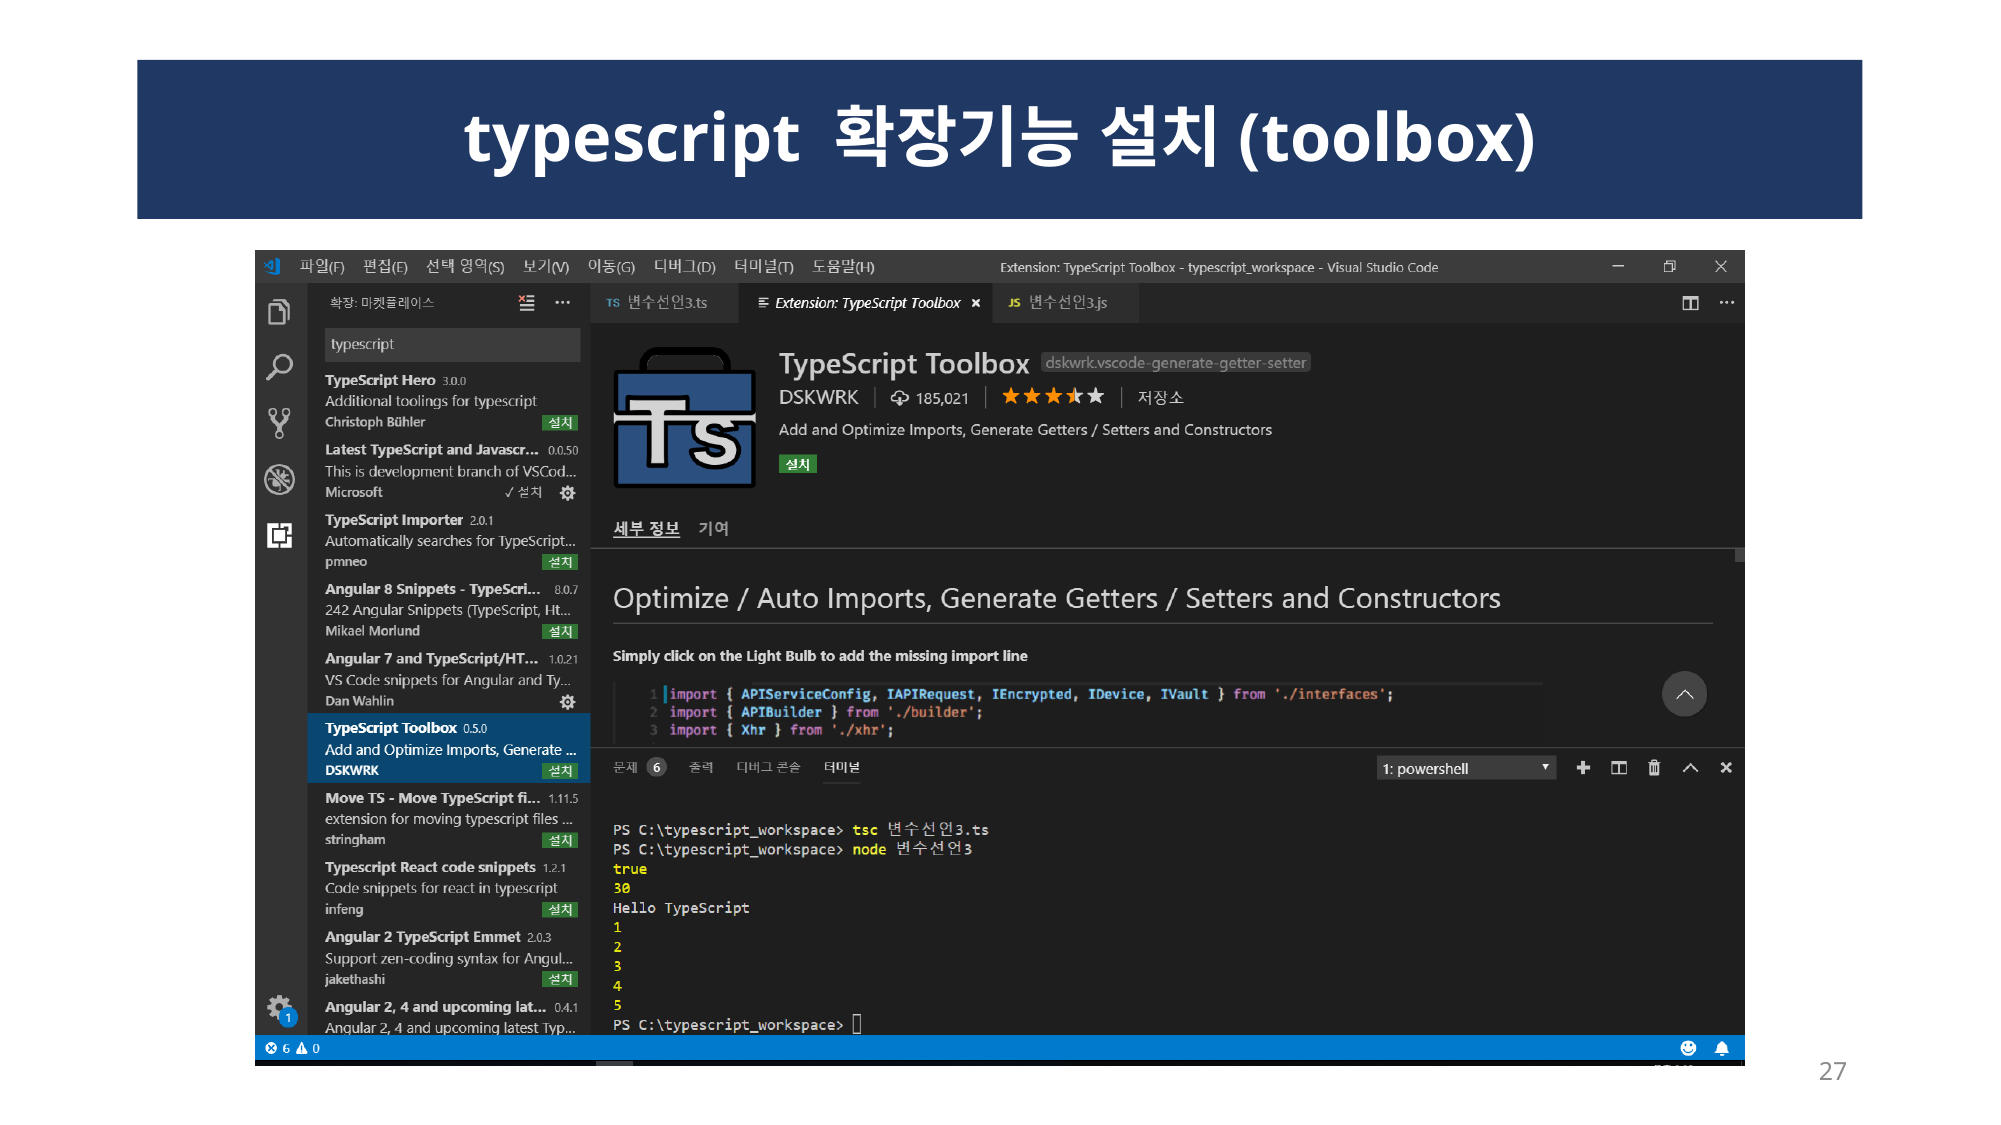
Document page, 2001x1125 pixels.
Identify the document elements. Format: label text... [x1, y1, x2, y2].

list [255, 251, 1745, 1066]
title typescript 확장기능 설치(toolbox) [137, 59, 1863, 219]
slide_number 27 [1412, 1042, 1863, 1103]
